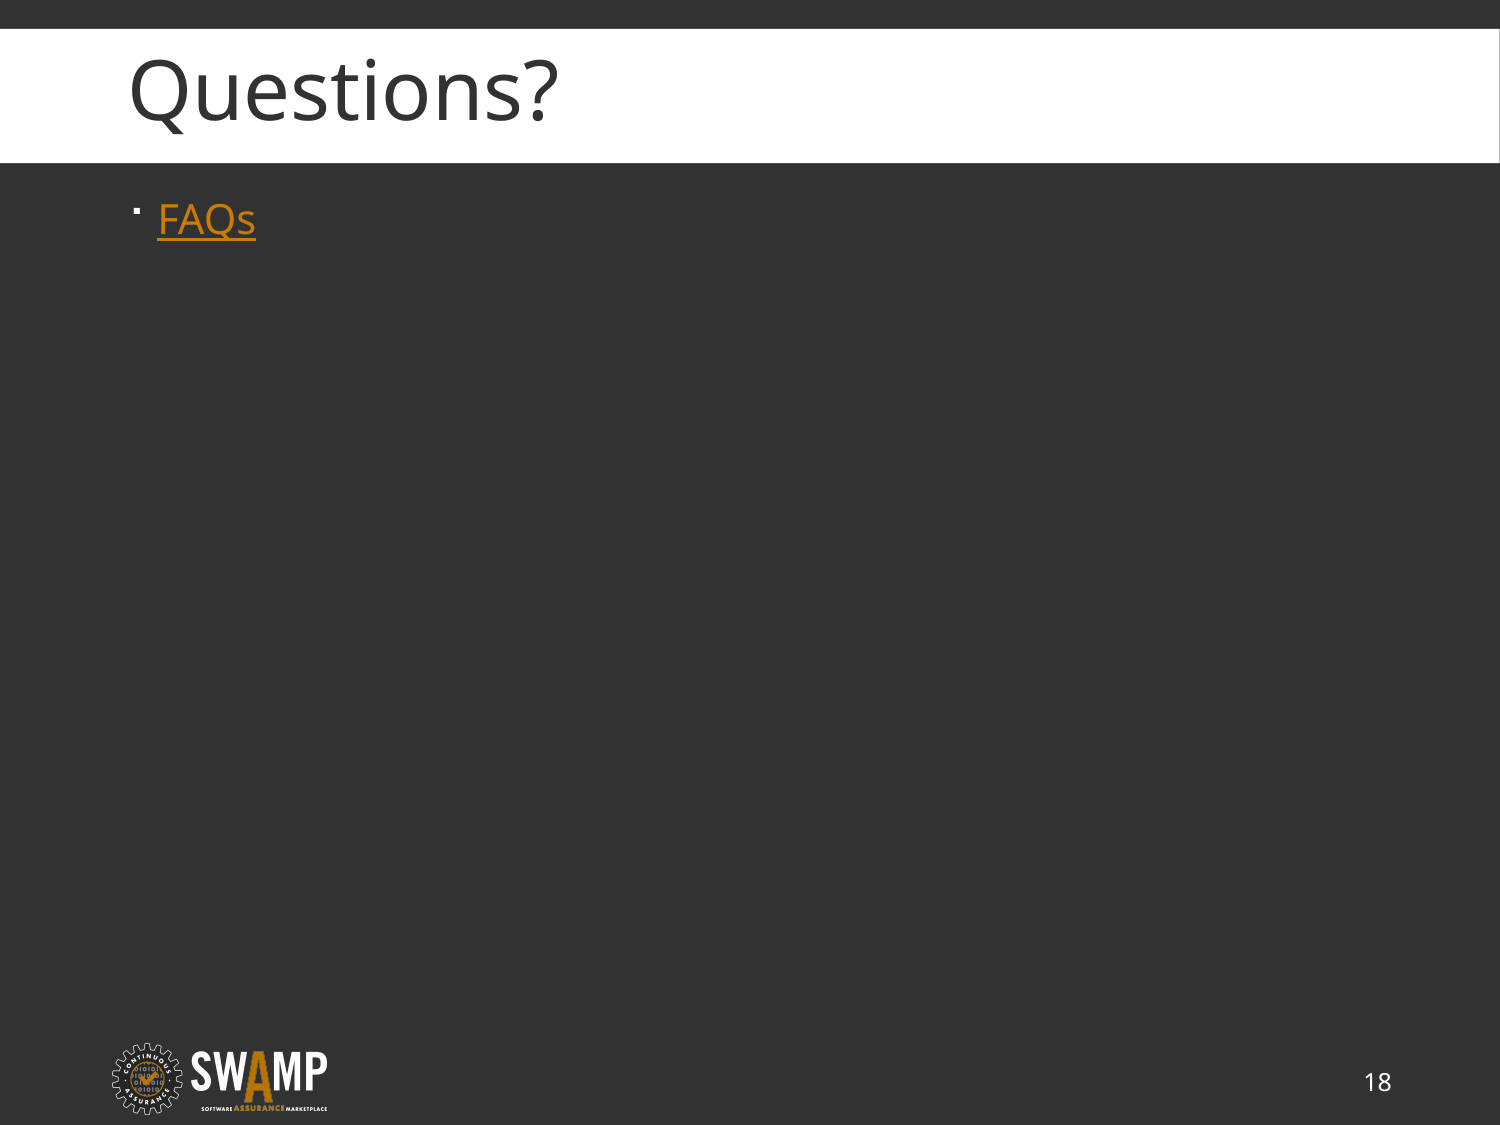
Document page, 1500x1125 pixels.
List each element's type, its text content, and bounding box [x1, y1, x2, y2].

title Questions? [112, 32, 1388, 158]
slide_number 18 [1355, 1053, 1473, 1114]
picture [112, 1043, 327, 1115]
list FAQs [112, 185, 1388, 1039]
